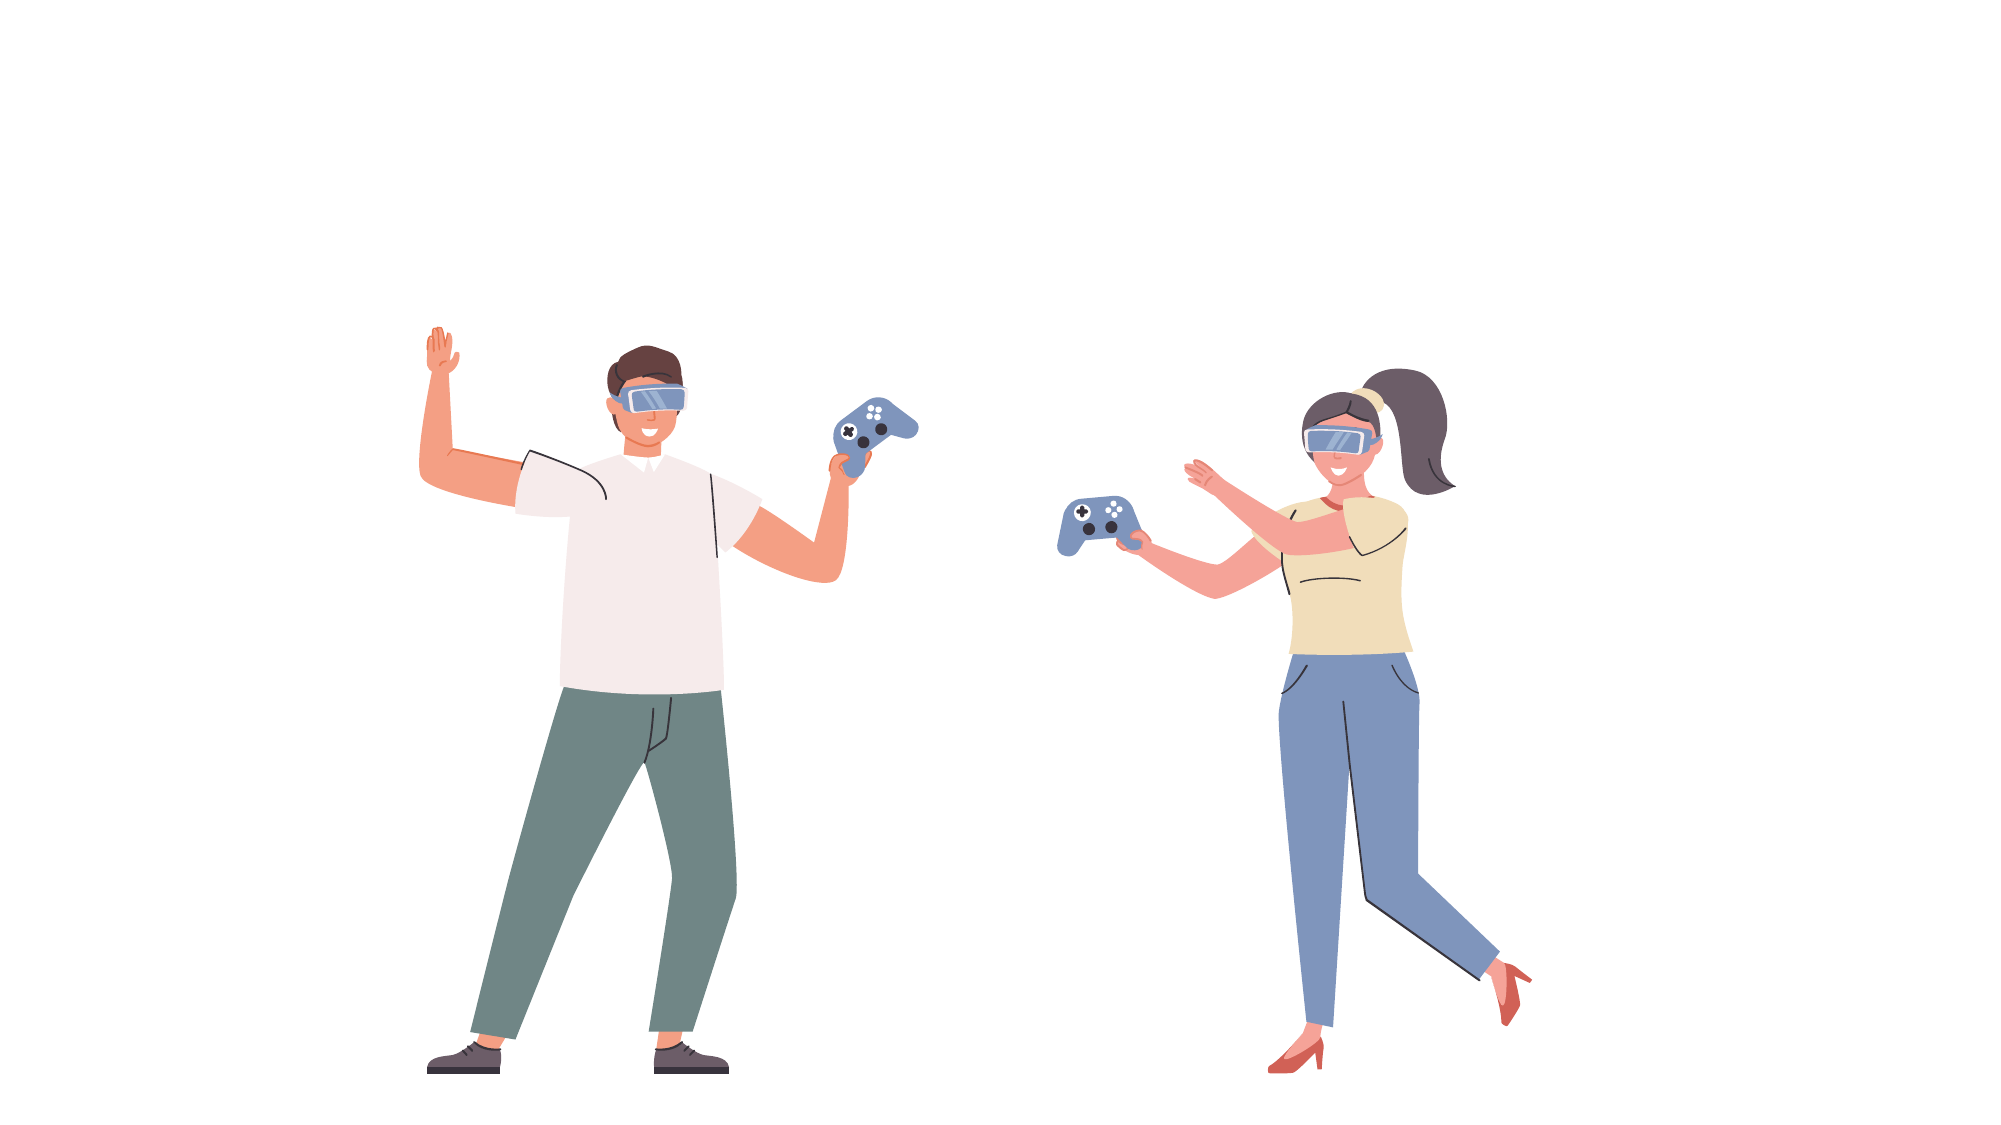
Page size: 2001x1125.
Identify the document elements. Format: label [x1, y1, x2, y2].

text_box [1057, 368, 1533, 1074]
text_box [419, 326, 919, 1075]
